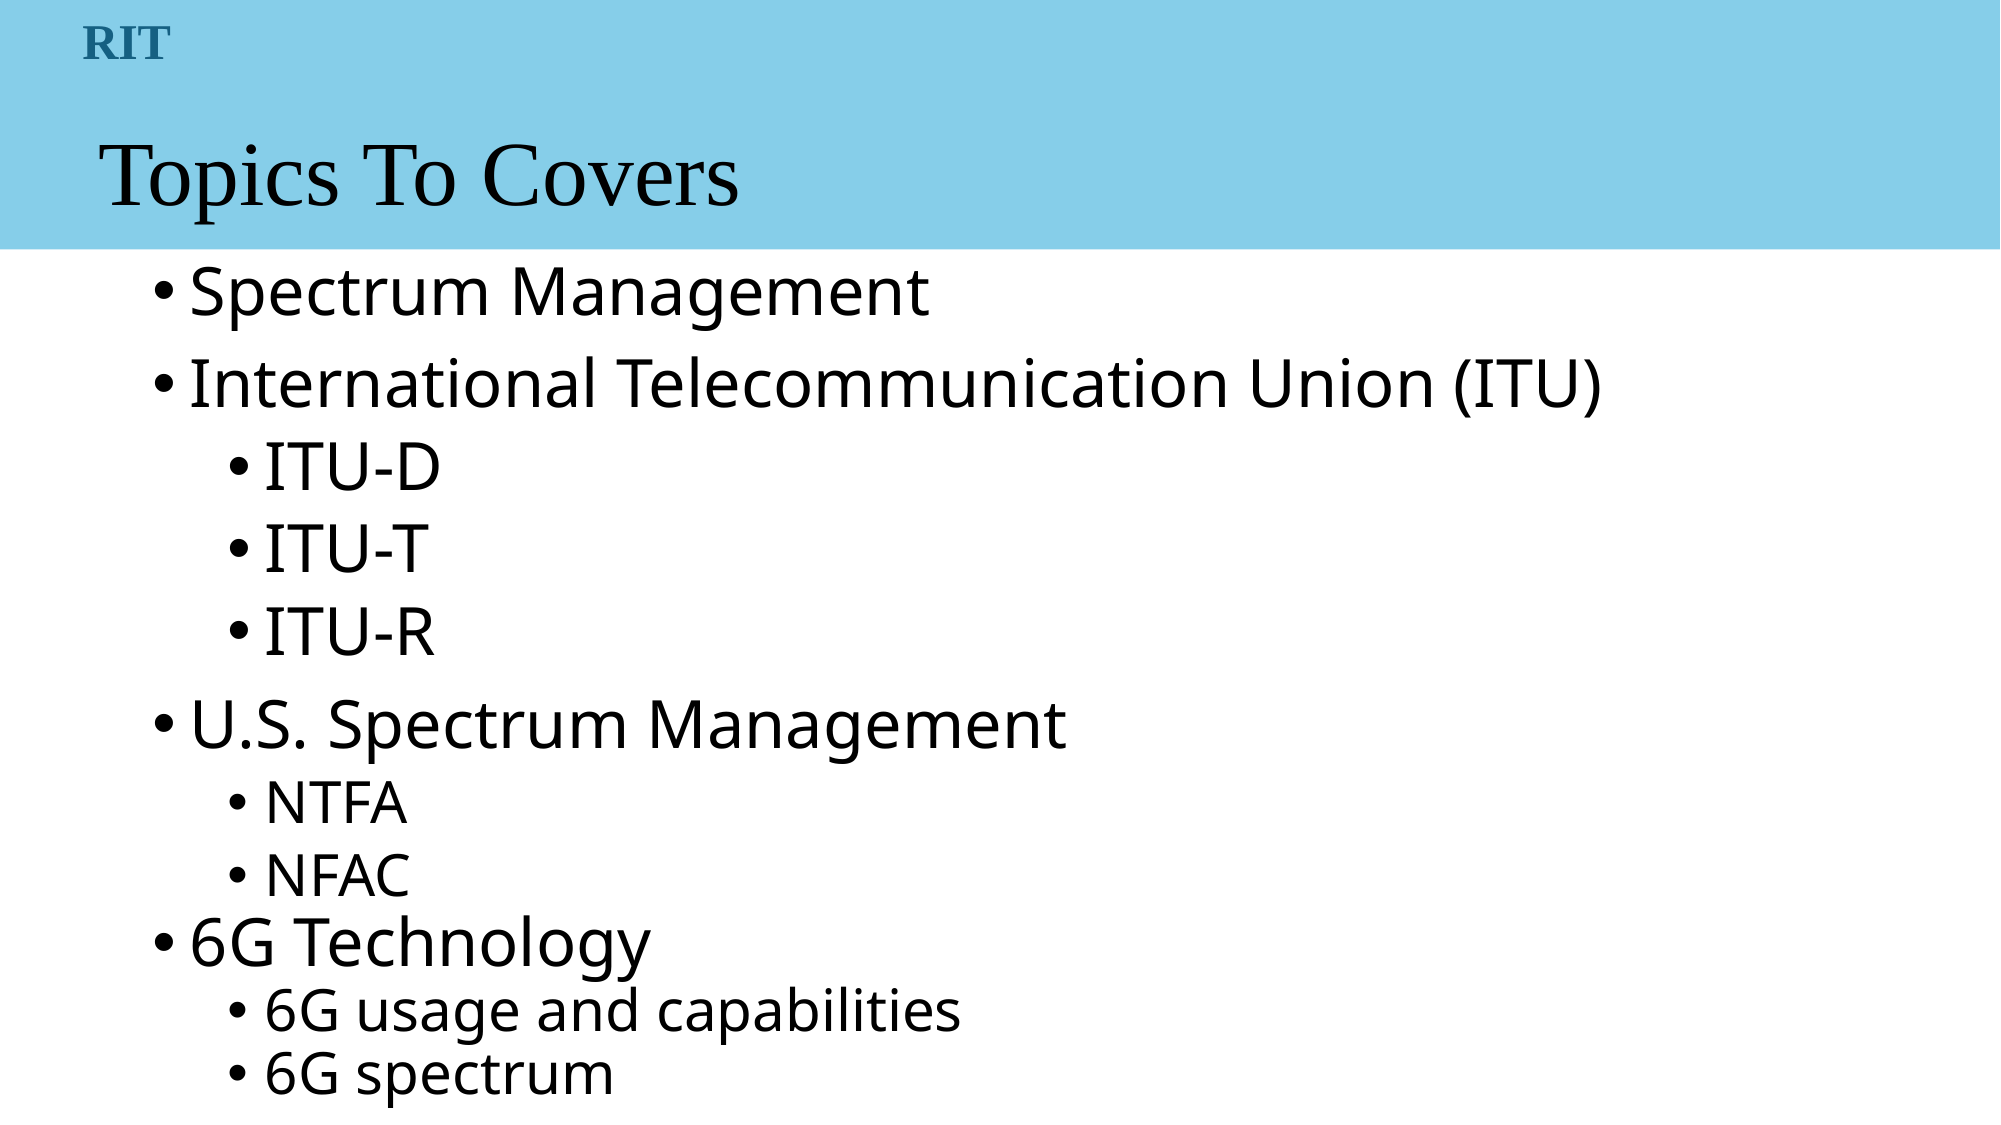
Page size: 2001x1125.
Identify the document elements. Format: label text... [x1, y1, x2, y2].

text_box [0, 0, 2000, 250]
list Spectrum Management International Telecommunication Union (ITU) ITU-D ITU-T ITU-R U.S. Spectrum Management NTFA NFAC 6G Technology 6G usage and capabilities 6G spectrum [137, 250, 1863, 1124]
text_box RIT [67, 1, 518, 77]
text_box Topics To Covers [83, 66, 1809, 285]
